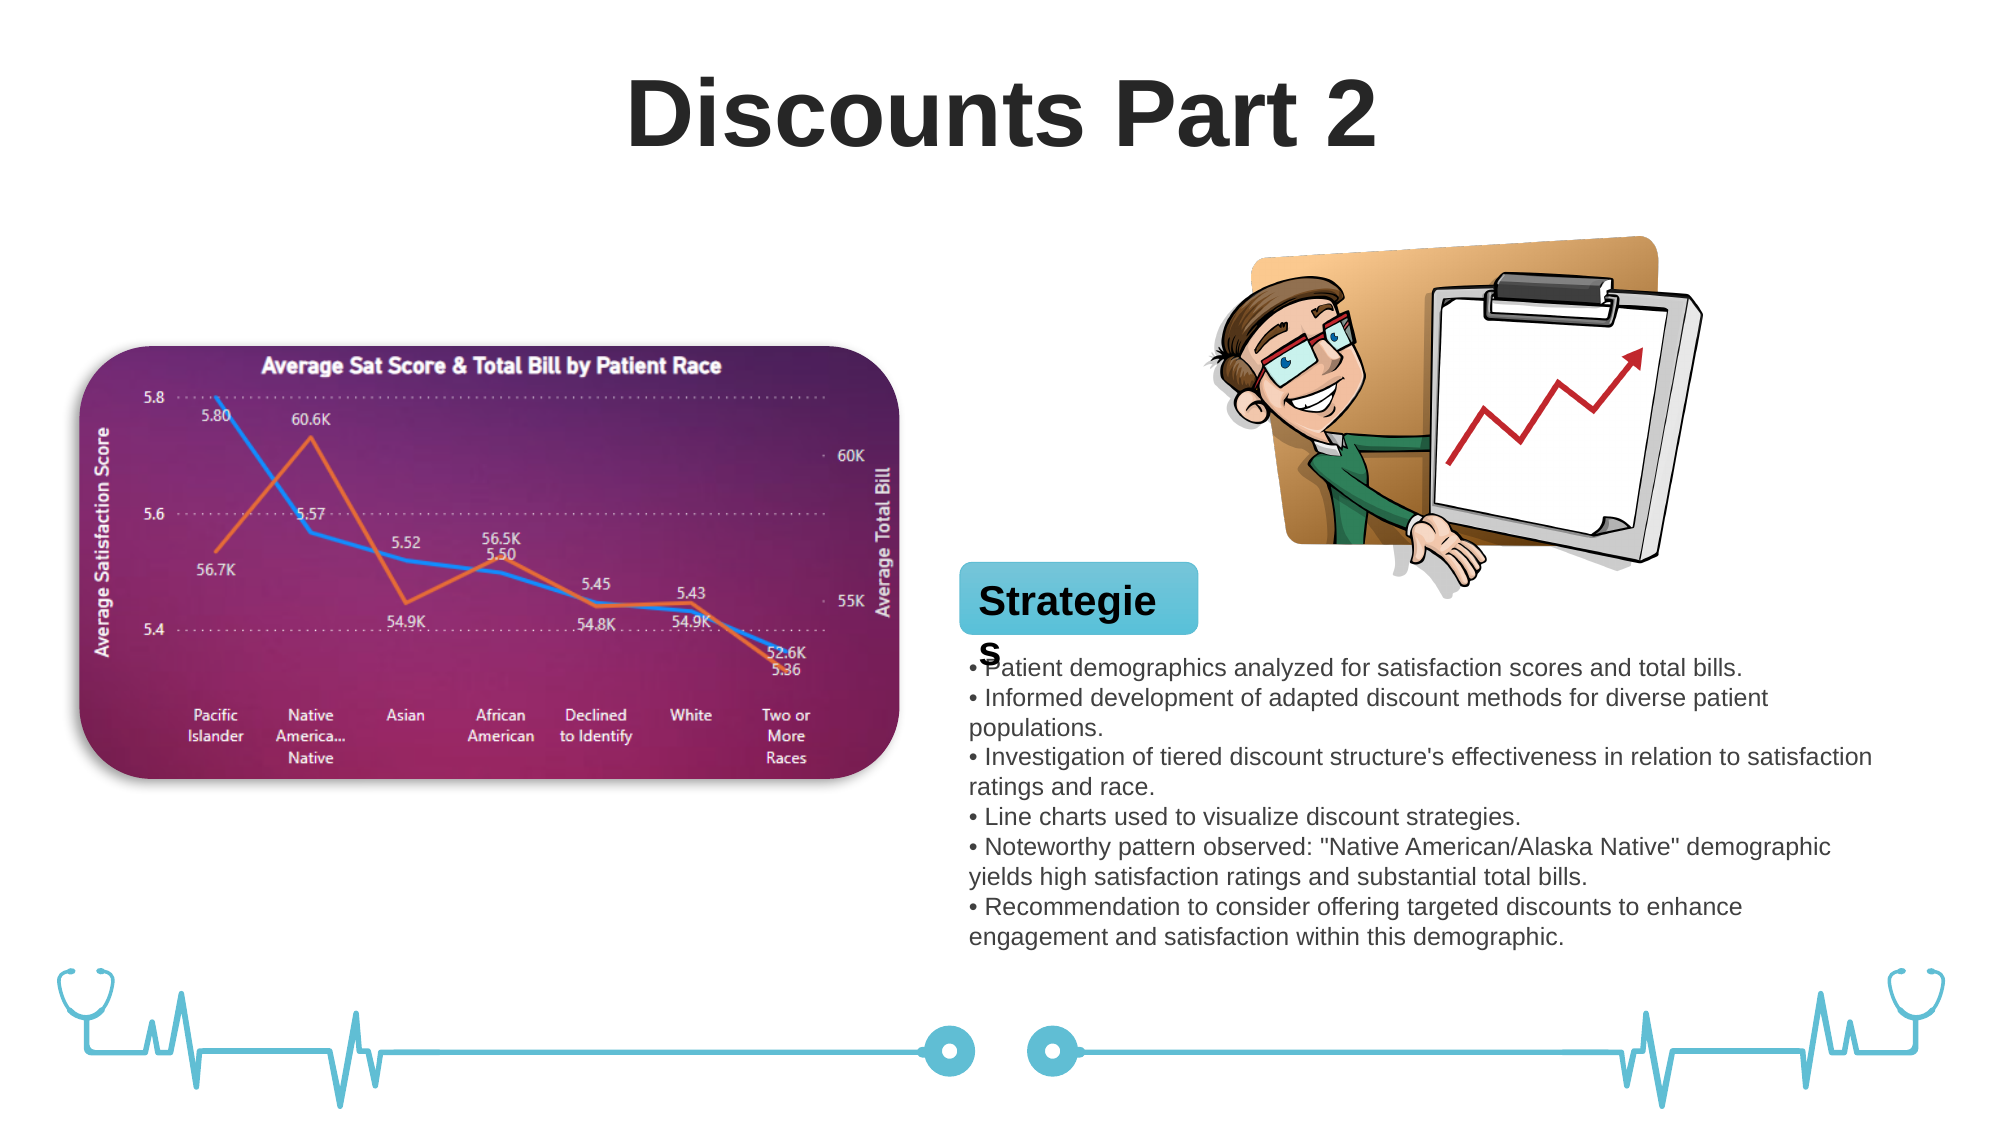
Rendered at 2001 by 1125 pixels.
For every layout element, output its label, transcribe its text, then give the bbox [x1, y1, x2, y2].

text_box • Patient demographics analyzed for satisfaction scores and total bills. • Informed development of adapted discount methods for diverse patient populations. • Investigation of tiered discount structure's effectiveness in relation to satisfaction ratings and race. • Line charts used to visualize discount strategies. • Noteworthy pattern observed: "Native American/Alaska Native" demographic yields high satisfaction ratings and substantial total bills. • Recommendation to consider offering targeted discounts to enhance engagement and satisfaction within this demographic. [954, 643, 1906, 958]
text_box Strategies [959, 561, 1199, 635]
list Discounts Part 2 [53, 55, 1952, 175]
picture [1203, 236, 1703, 599]
picture [79, 346, 900, 779]
